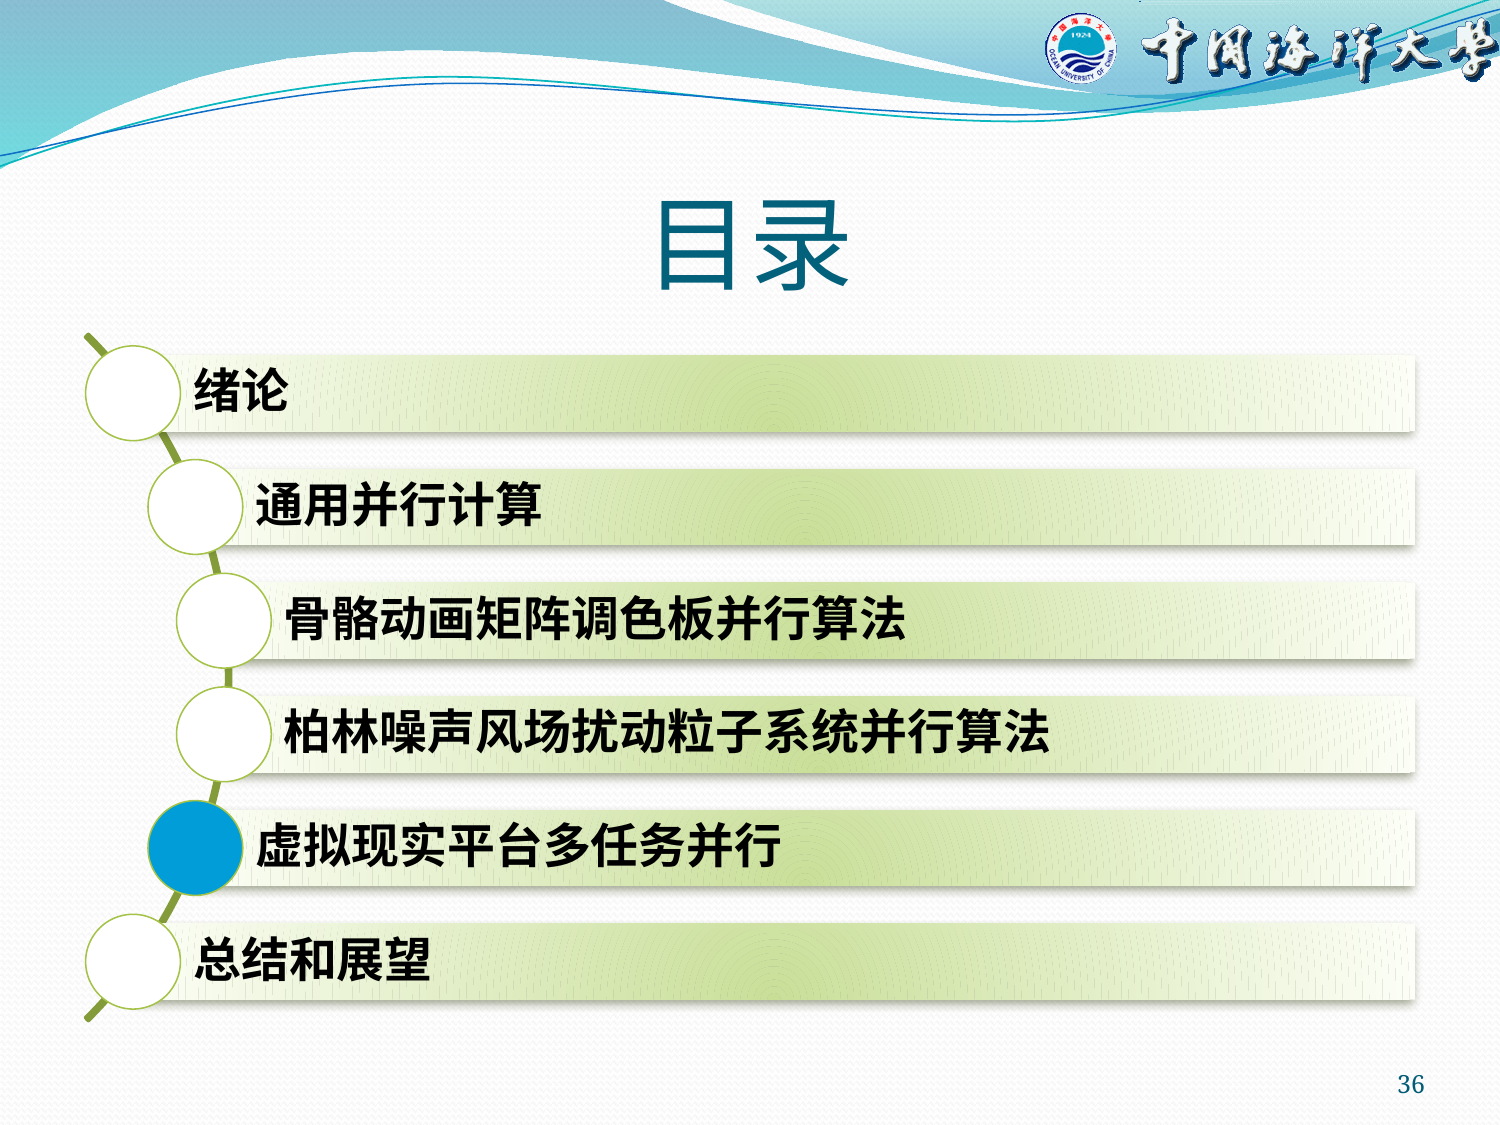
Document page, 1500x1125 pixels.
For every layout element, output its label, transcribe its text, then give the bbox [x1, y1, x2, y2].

slide_number 36 [1299, 1049, 1425, 1103]
picture [1045, 1, 1500, 88]
title 目录 [75, 115, 1425, 303]
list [74, 317, 1426, 1038]
